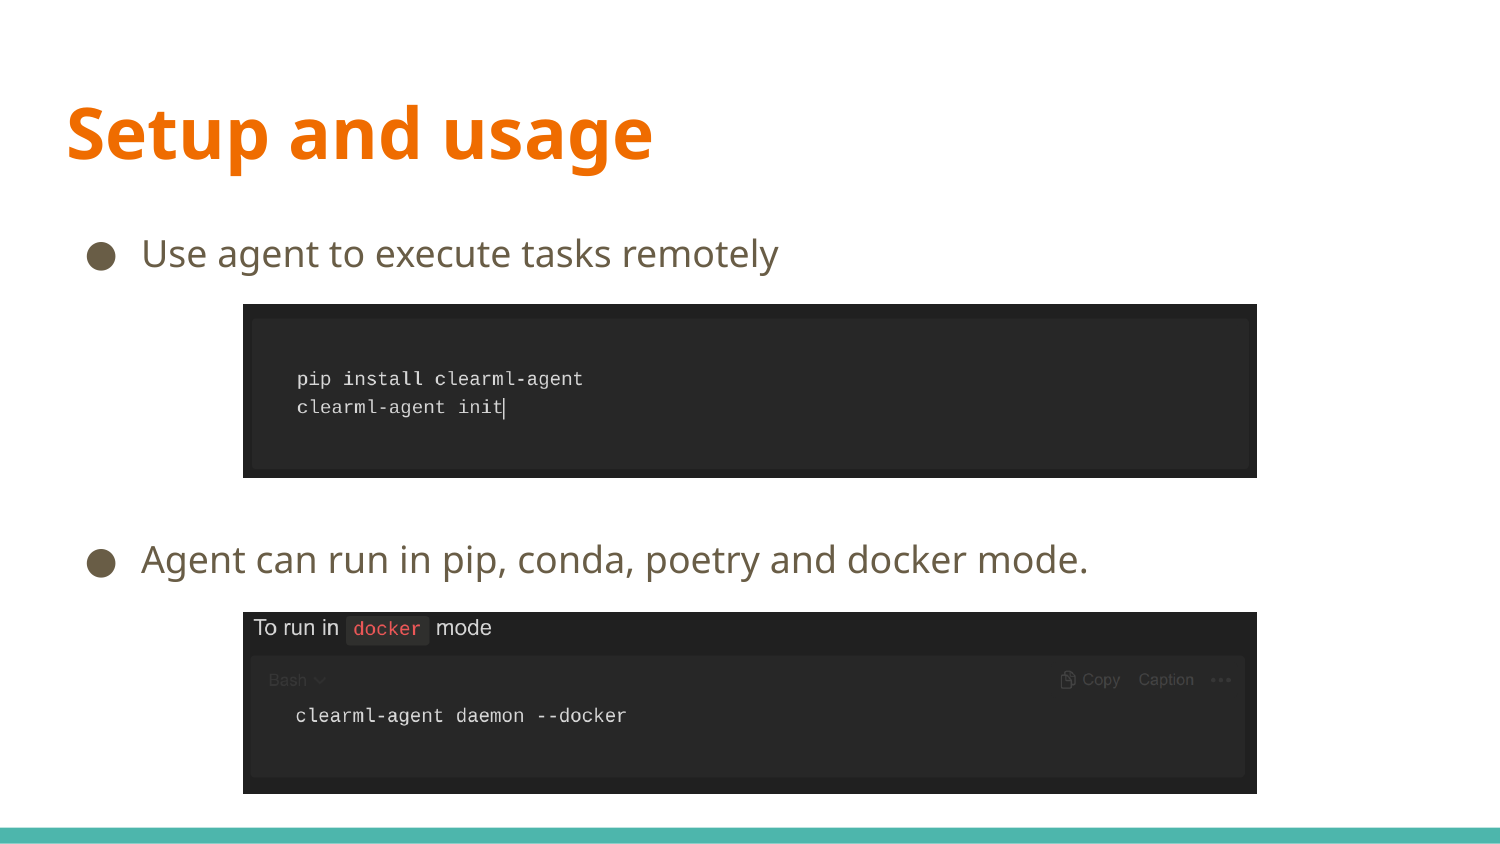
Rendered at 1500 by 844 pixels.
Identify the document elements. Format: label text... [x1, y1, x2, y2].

picture [242, 304, 1257, 478]
list Use agent to execute tasks remotely Agent can run in pip, conda, poetry and docker mode. [51, 207, 1449, 750]
picture [242, 612, 1257, 795]
title Setup and usage [51, 72, 1449, 189]
